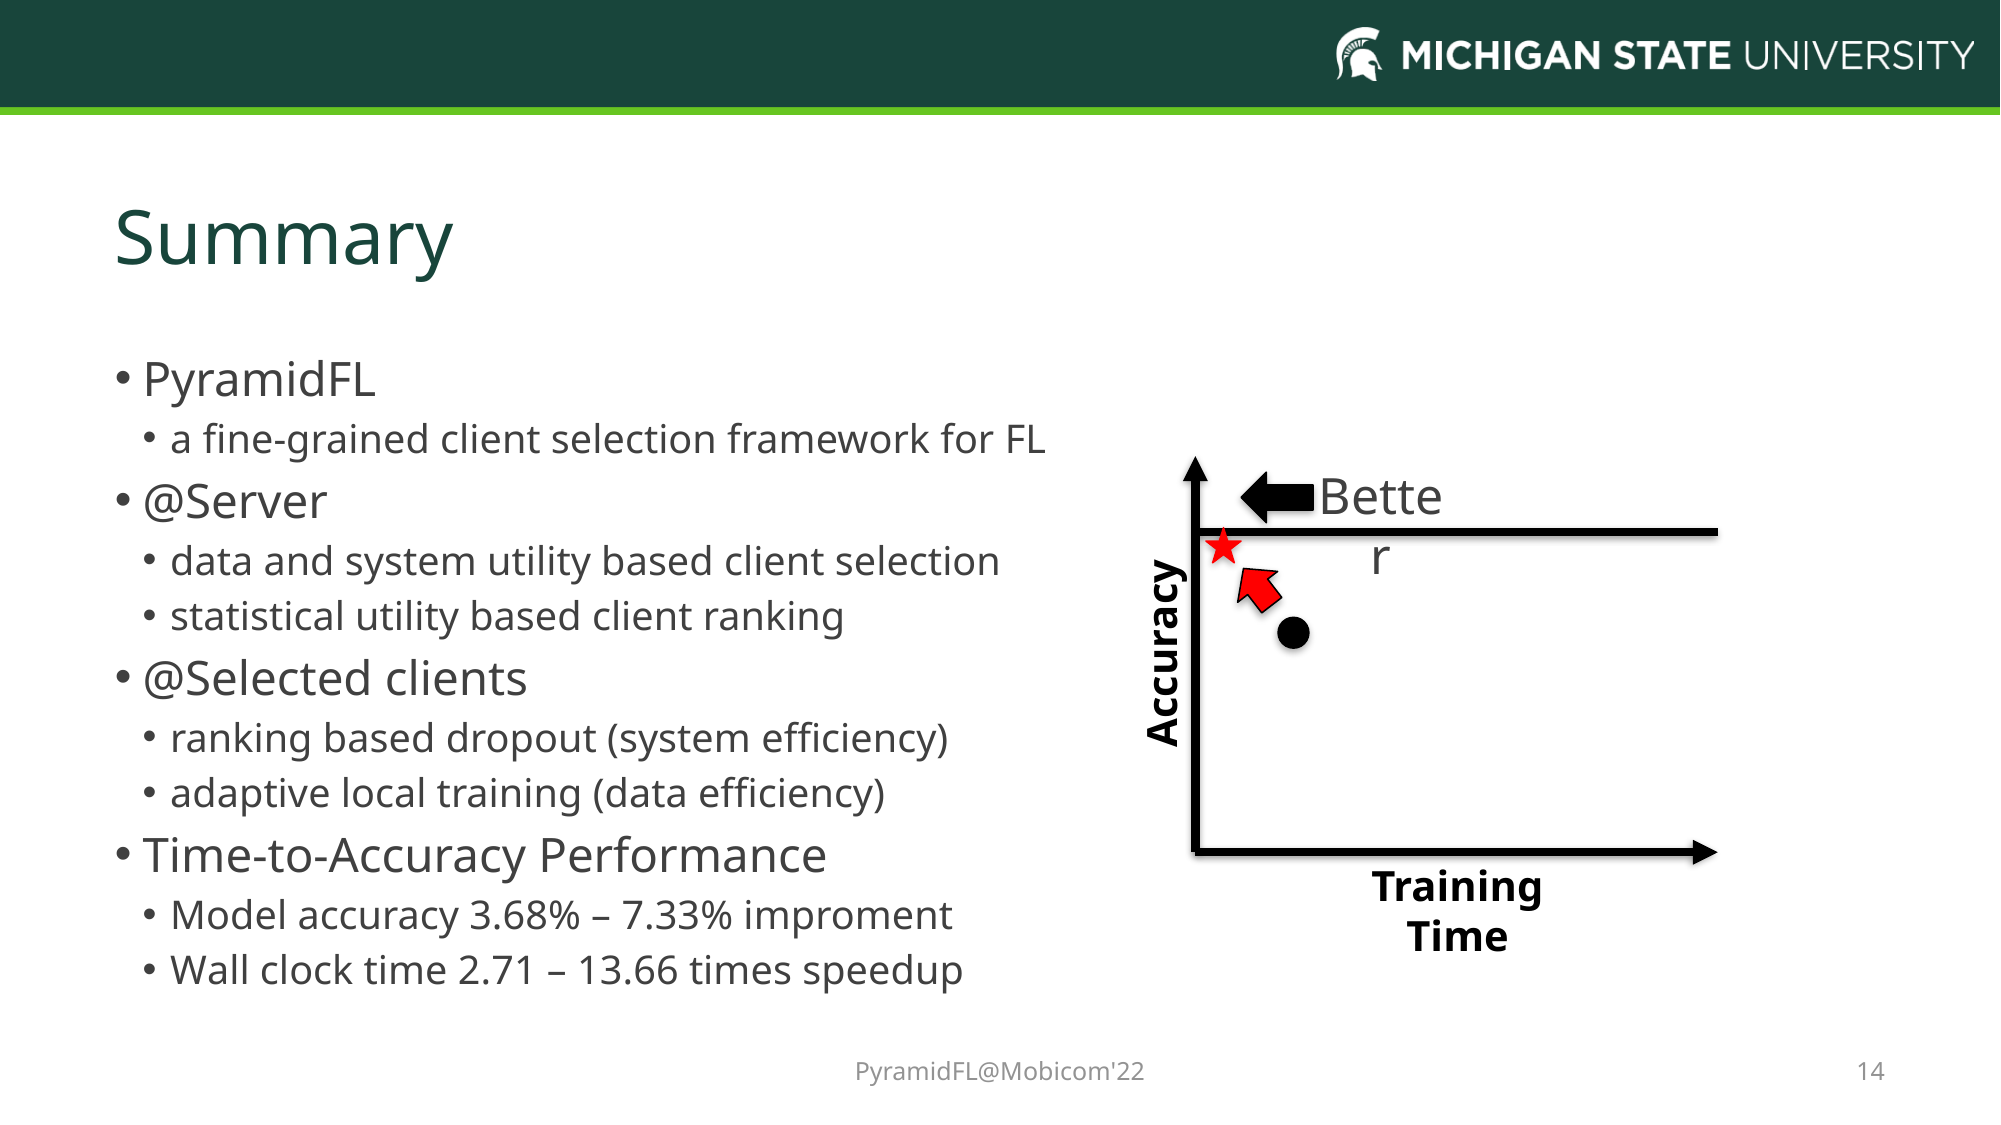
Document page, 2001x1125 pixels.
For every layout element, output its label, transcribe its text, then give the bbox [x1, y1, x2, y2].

title Summary [99, 182, 1900, 317]
list PyramidFL a fine-grained client selection framework for FL @Server data and system utility based client selection statistical utility based client ranking @Selected clients ranking based dropout (system efficiency) adaptive local training (data efficiency) Time-to-Accuracy Performance Model accuracy 3.68% – 7.33% improment Wall clock time 2.71 – 13.66 times speedup [99, 341, 1900, 1002]
text_box [1236, 567, 1283, 614]
slide_number 14 [1433, 1042, 1900, 1103]
footer PyramidFL@Mobicom'22 [683, 1042, 1317, 1103]
text_box Accuracy [1127, 495, 1191, 814]
text_box Training Time [1305, 860, 1609, 968]
text_box [1205, 542, 1242, 564]
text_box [1197, 457, 1719, 534]
text_box [1277, 616, 1310, 649]
